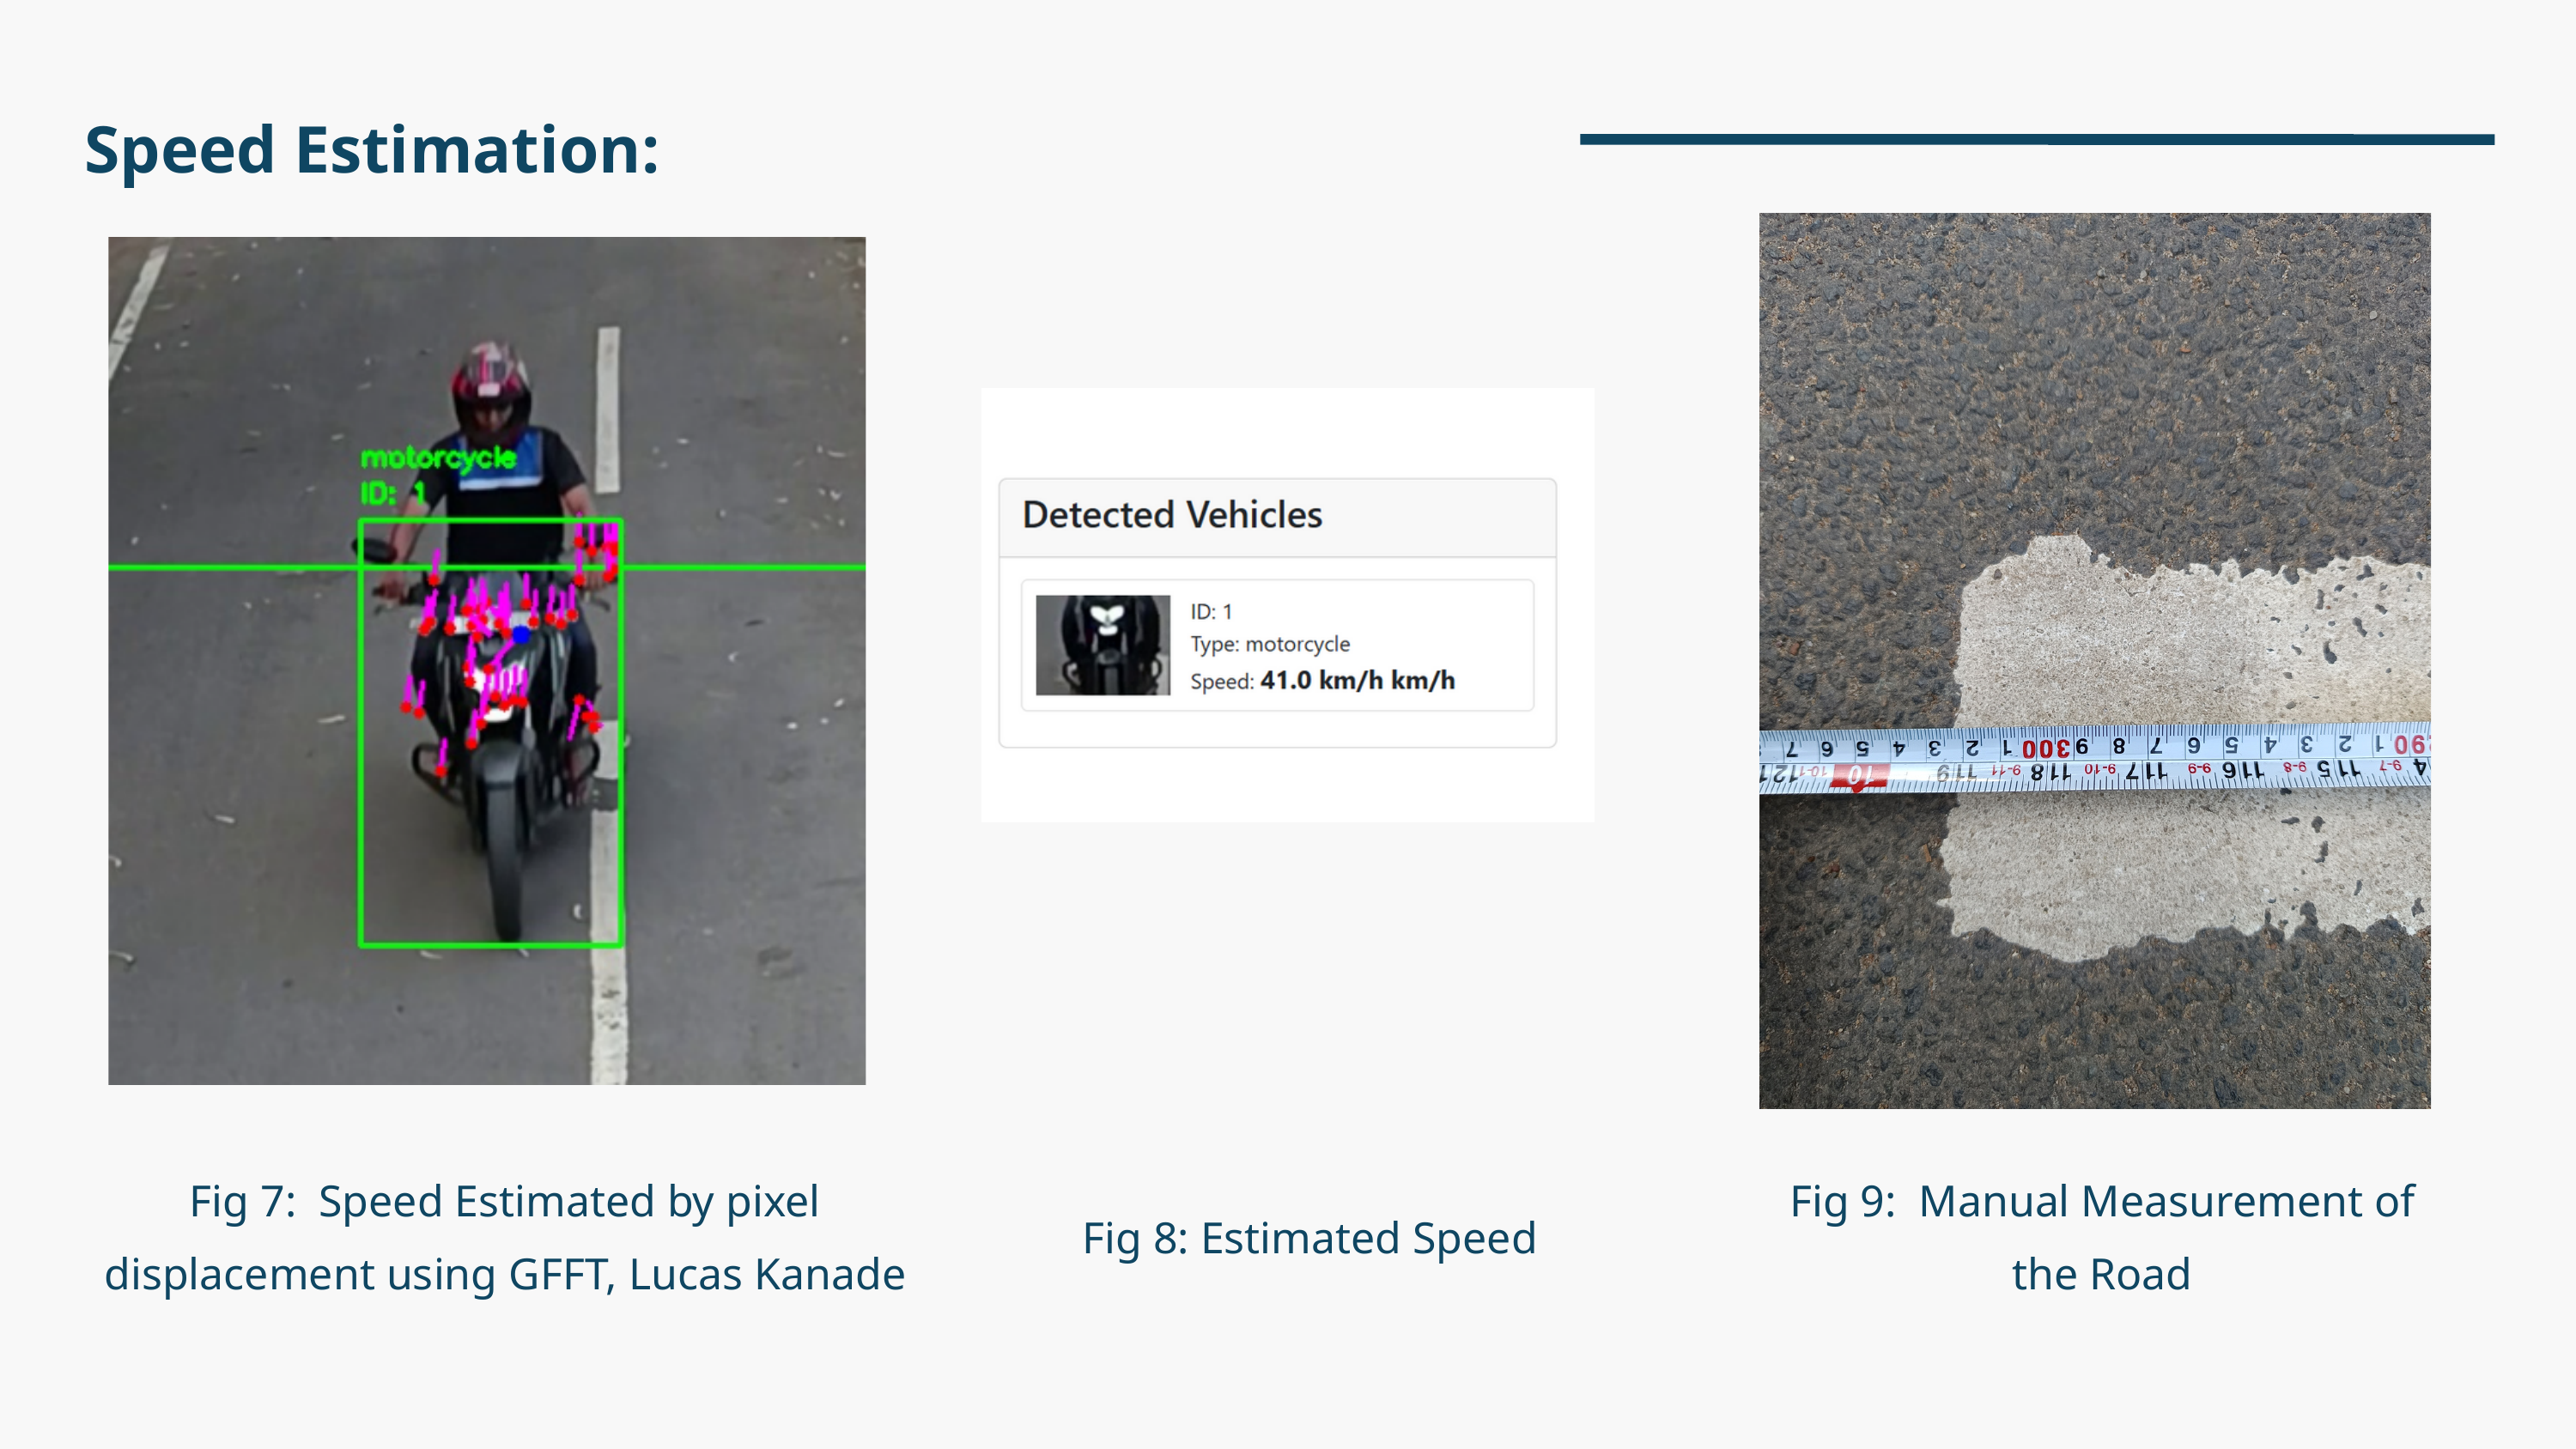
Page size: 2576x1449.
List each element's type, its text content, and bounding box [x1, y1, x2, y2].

text_box Fig 7: Speed Estimated by pixel displacement using GFFT, Lucas Kanade [92, 1152, 919, 1299]
text_box [981, 388, 1595, 822]
text_box Fig 9: Manual Measurement of the Road [1775, 1152, 2430, 1299]
text_box Speed Estimation: [84, 95, 1337, 186]
text_box Fig 8: Estimated Speed [940, 1189, 1680, 1263]
text_box [1759, 213, 2432, 1109]
text_box [108, 237, 866, 1085]
